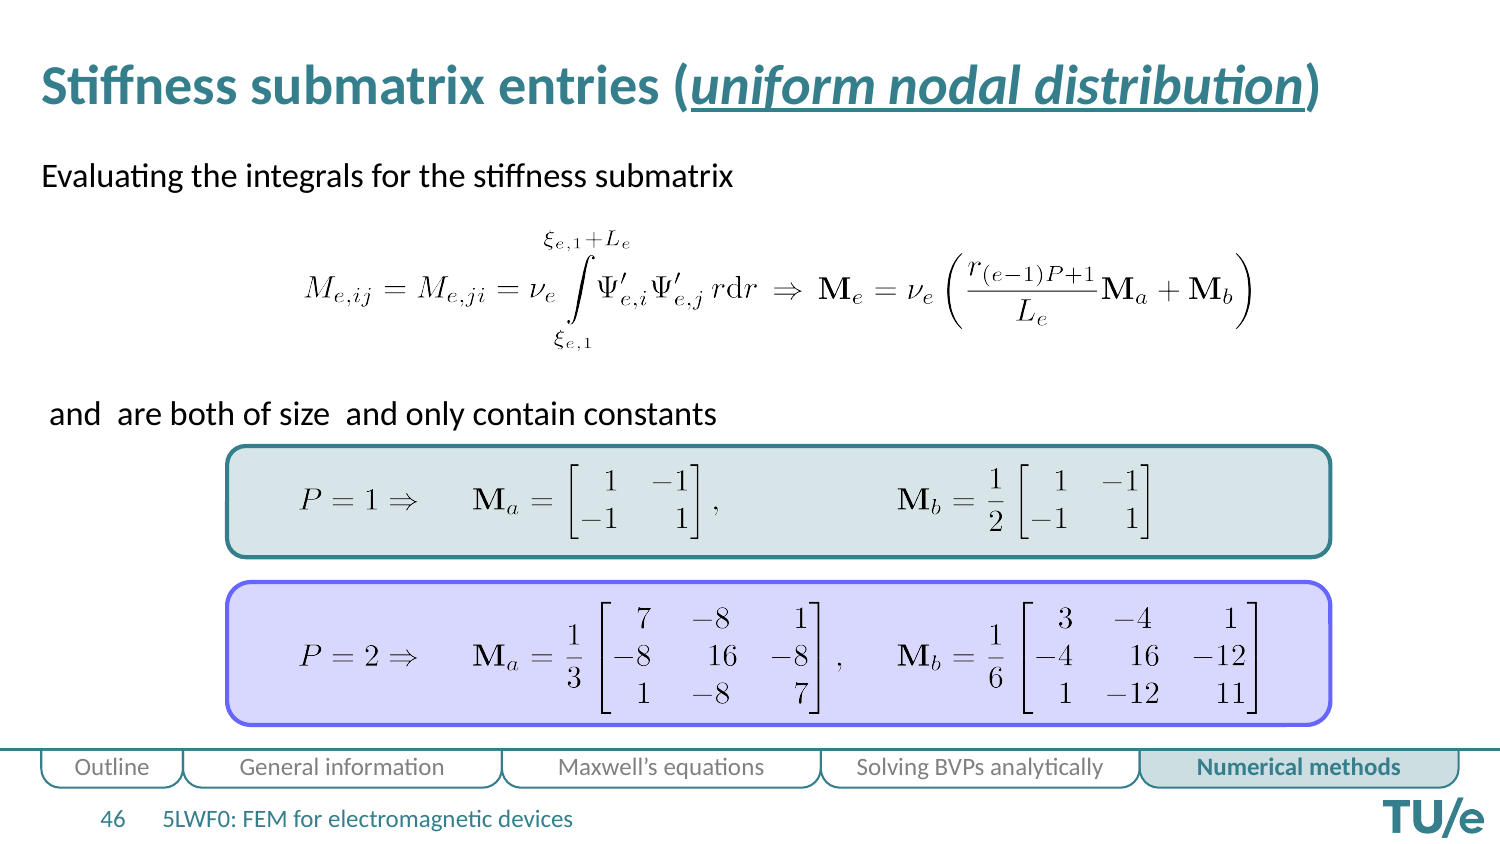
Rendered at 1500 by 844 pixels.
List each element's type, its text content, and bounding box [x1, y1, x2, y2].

slide_number 46 [100, 802, 163, 841]
footer 5LWF0: FEM for electromagnetic devices [163, 802, 1160, 841]
picture [774, 253, 1251, 329]
title Stiffness submatrix entries (uniform nodal distribution) [41, 59, 1459, 124]
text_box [227, 446, 1331, 725]
picture [303, 230, 757, 351]
